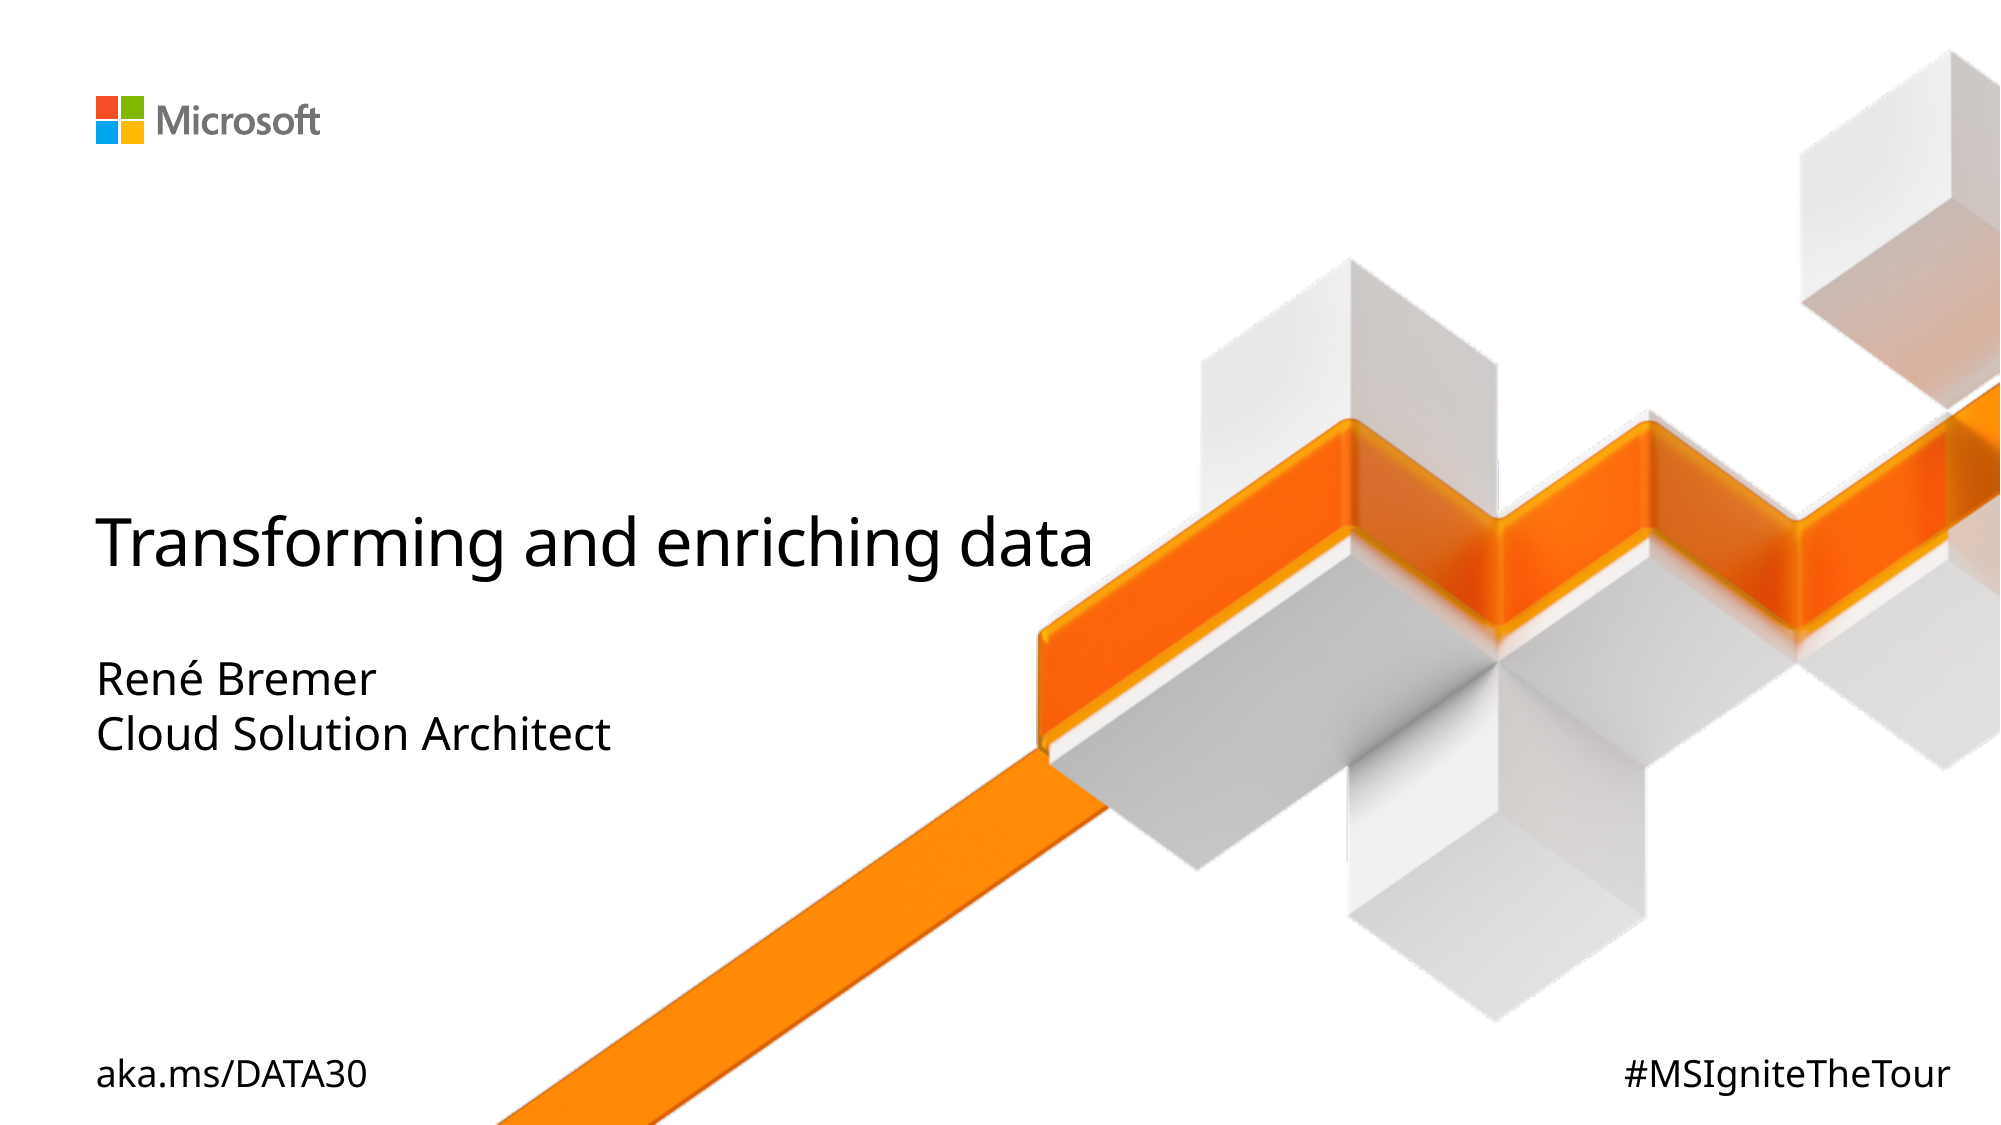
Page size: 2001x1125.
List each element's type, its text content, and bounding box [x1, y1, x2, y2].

list René Bremer Cloud Solution Architect [95, 650, 1000, 762]
picture [476, 0, 2000, 1125]
title Transforming and enriching data [95, 498, 1252, 580]
